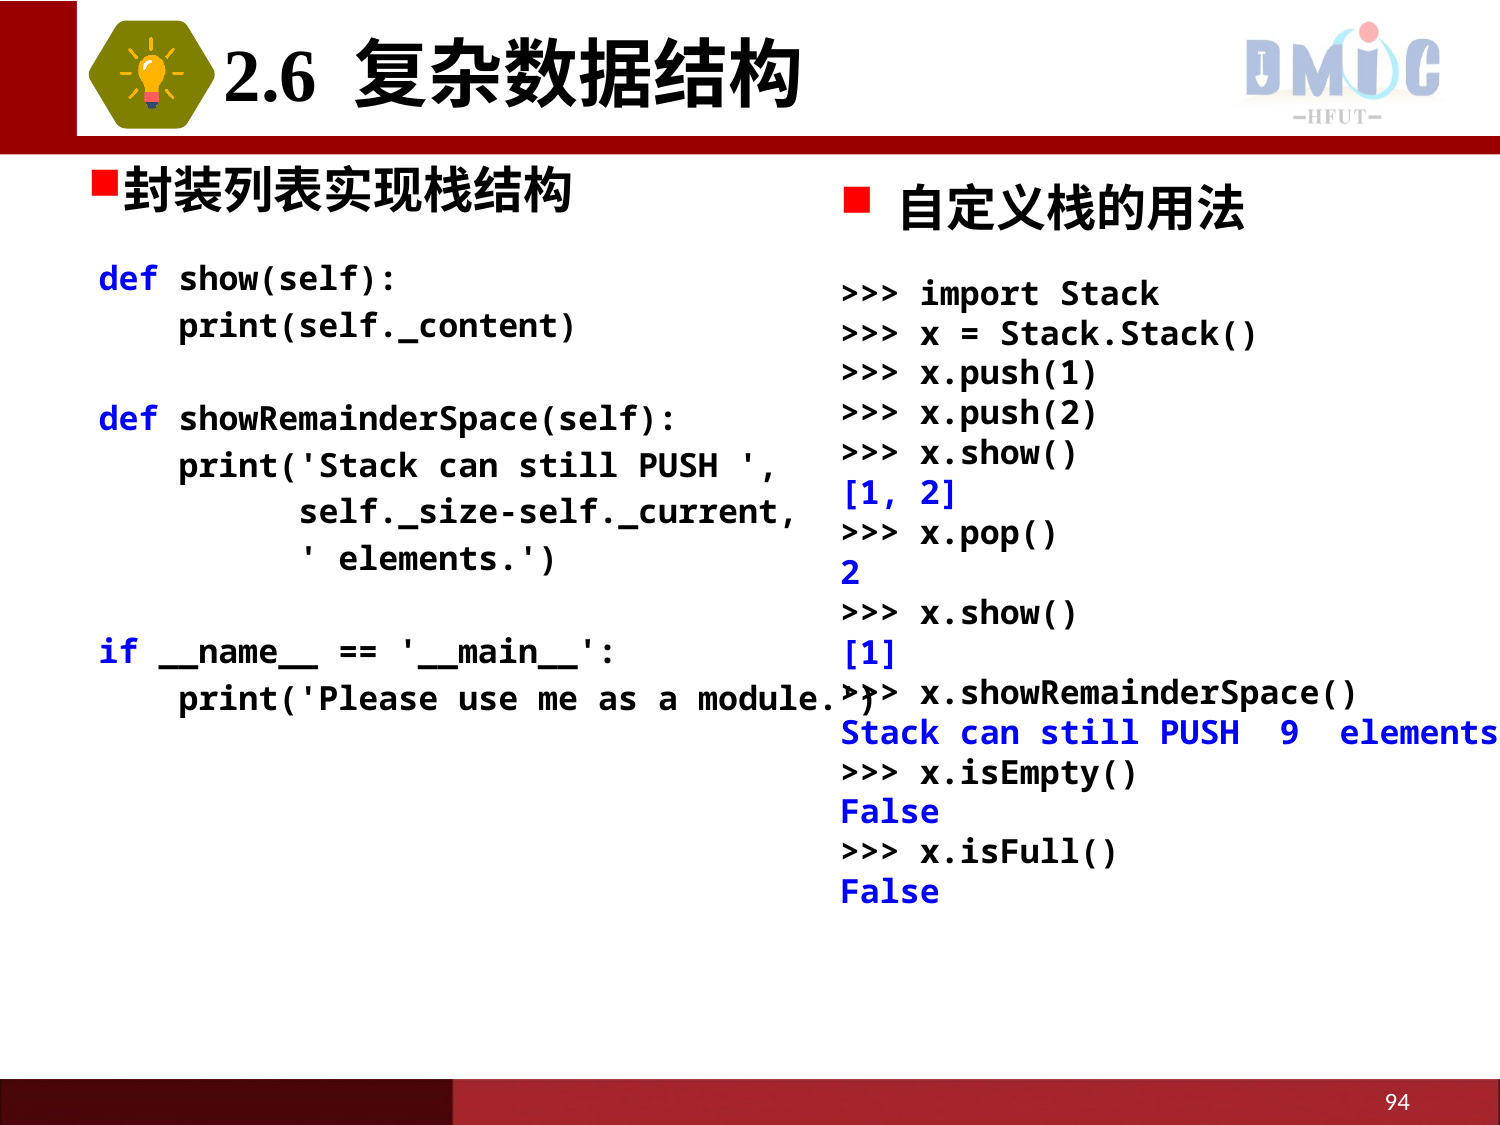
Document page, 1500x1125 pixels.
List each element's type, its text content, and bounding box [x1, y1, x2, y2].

slide_number 94 [1074, 1081, 1425, 1119]
picture [0, 1079, 1500, 1125]
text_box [0, 19, 1176, 129]
list def show(self): print(self._content) def showRemainderSpace(self): print('Stack can still PUSH ', self._size-self._current, ' elements.') if __name__ == '__main__': print('Please use me as a module.') [3, 249, 1354, 1018]
text_box 封装列表实现栈结构 [73, 151, 668, 227]
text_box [1210, 21, 1472, 132]
text_box 自定义栈的用法 >>> import Stack >>> x = Stack.Stack() >>> x.push(1) >>> x.push(2) >>> x.show() [1, 2] >>> x.pop() 2 >>> x.show() [1] >>> x.showRemainderSpace() Stack can still PUSH 9 elements. >>> x.isEmpty() False >>> x.isFull() False [824, 180, 1500, 948]
